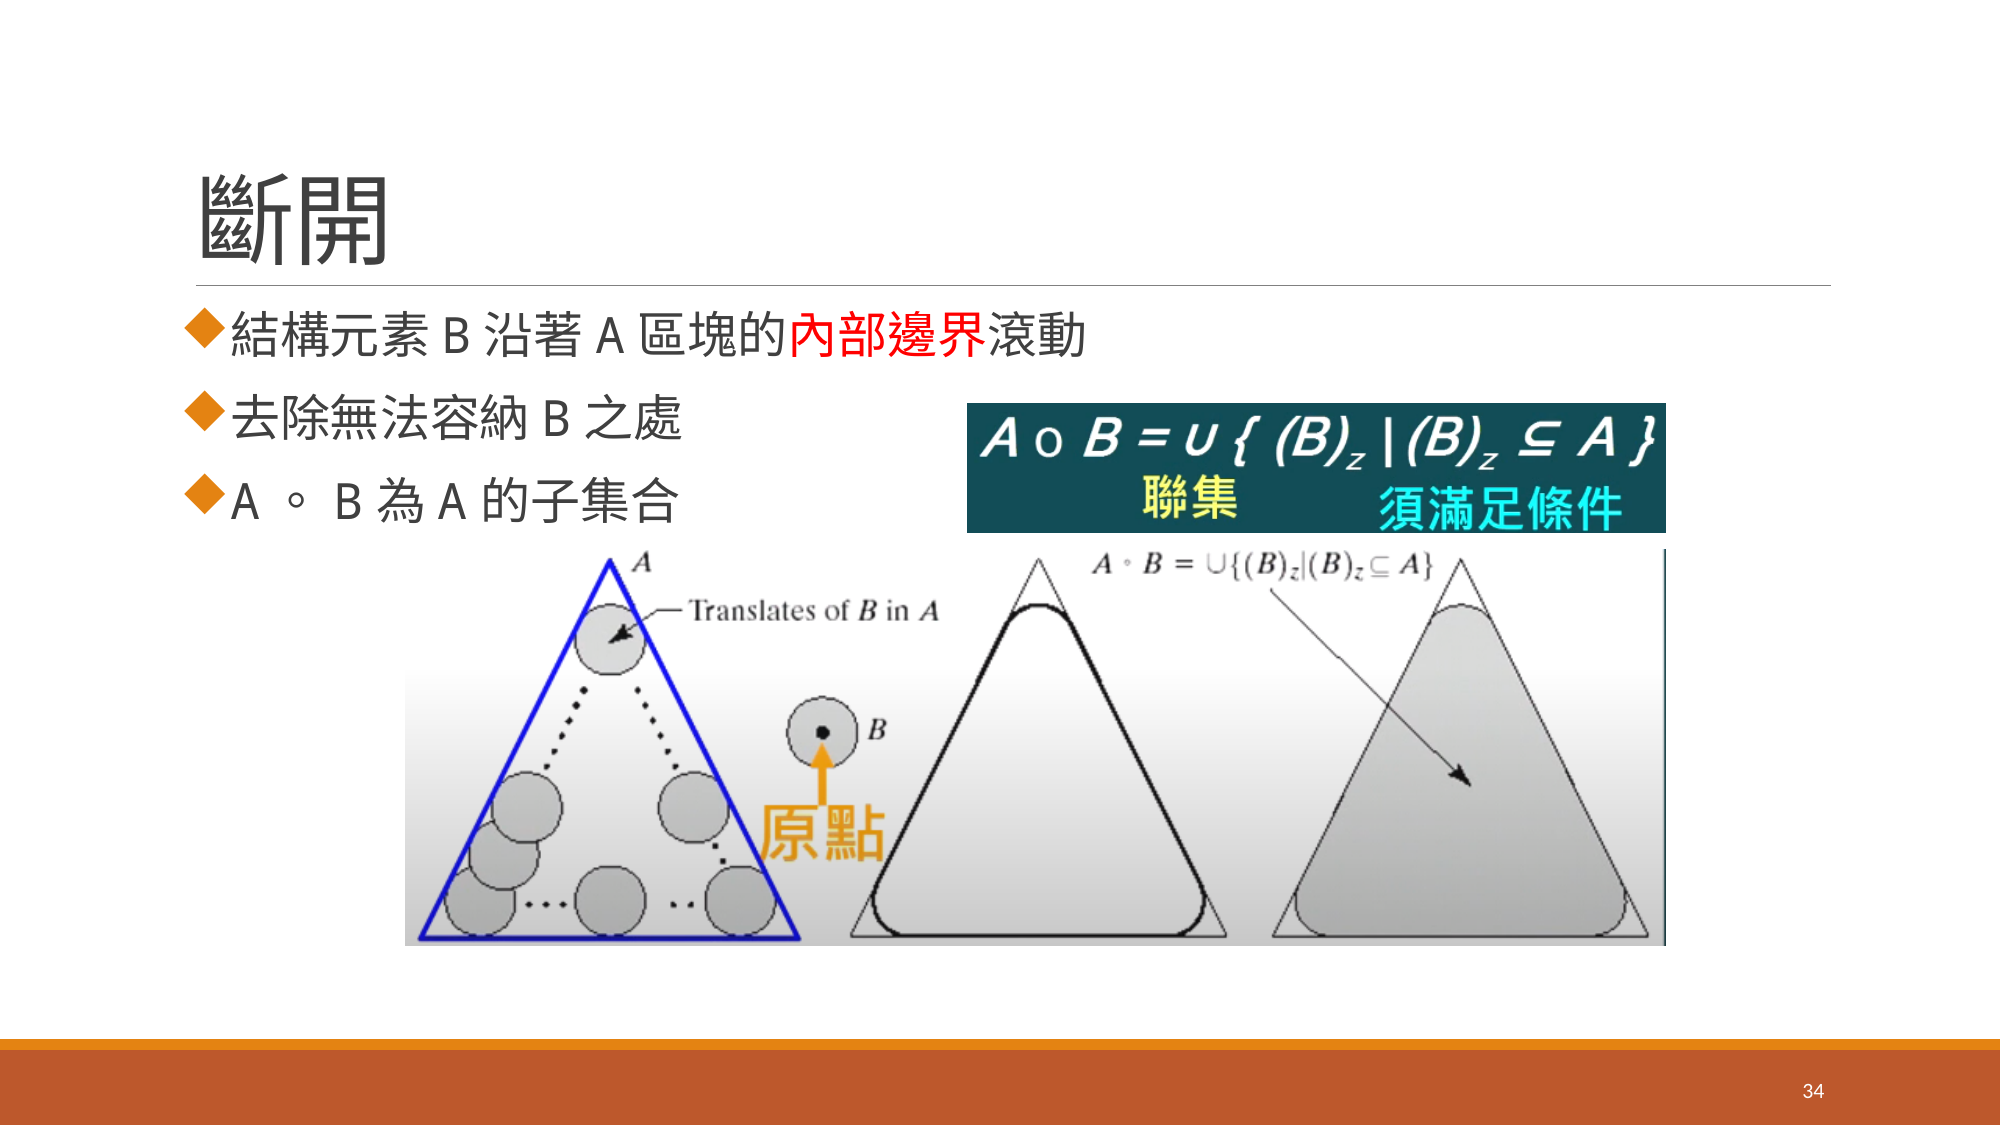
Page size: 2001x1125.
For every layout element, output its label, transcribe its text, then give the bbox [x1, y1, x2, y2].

picture [967, 402, 1667, 533]
title 斷開 [180, 47, 1830, 285]
slide_number 34 [1624, 1059, 1840, 1120]
list 結構元素B沿著A區塊的內部邊界滾動 去除無法容納B之處 A。B為A的子集合 [180, 302, 1830, 963]
picture [404, 548, 1667, 947]
